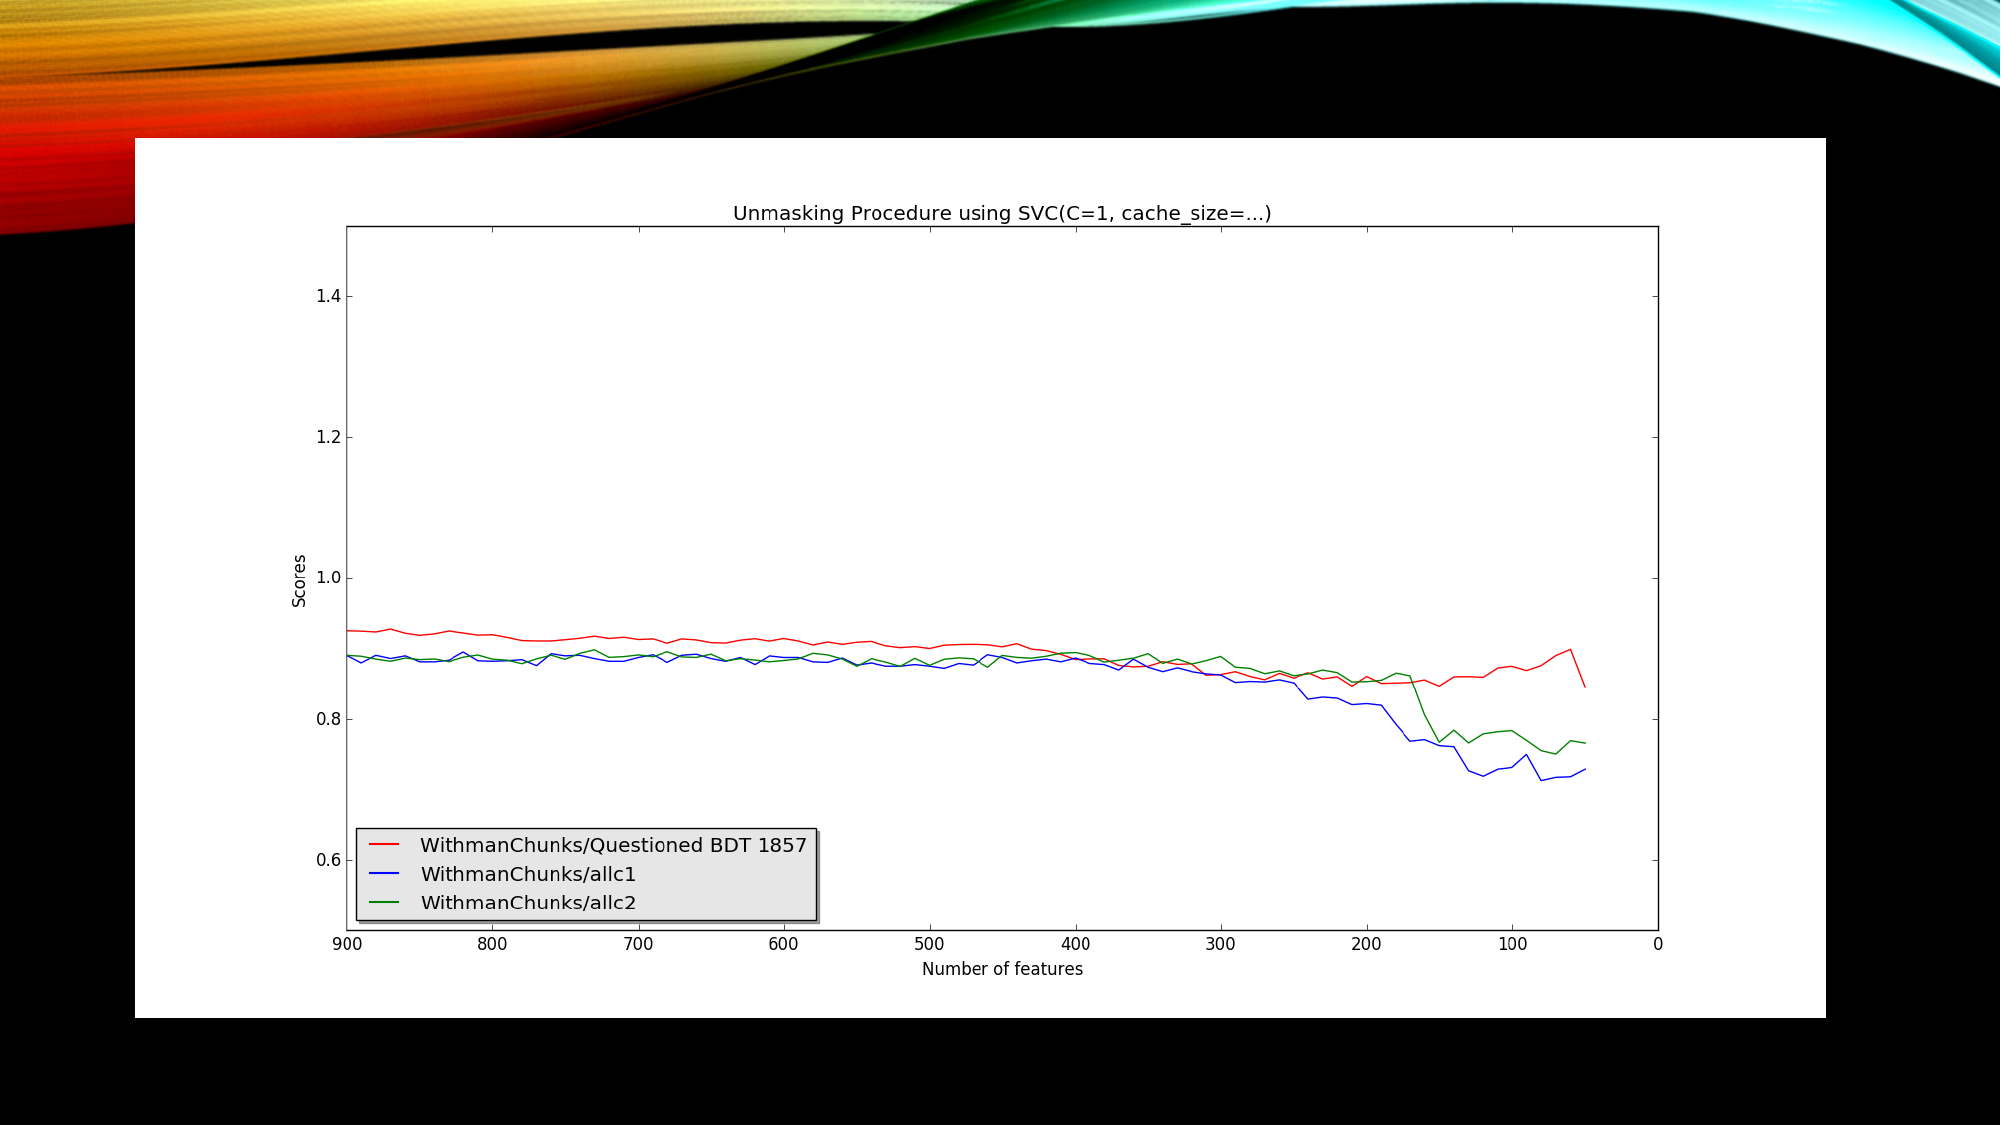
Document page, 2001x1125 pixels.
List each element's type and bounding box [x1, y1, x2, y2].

picture [0, 0, 2000, 1018]
text_box [0, 237, 2000, 1125]
